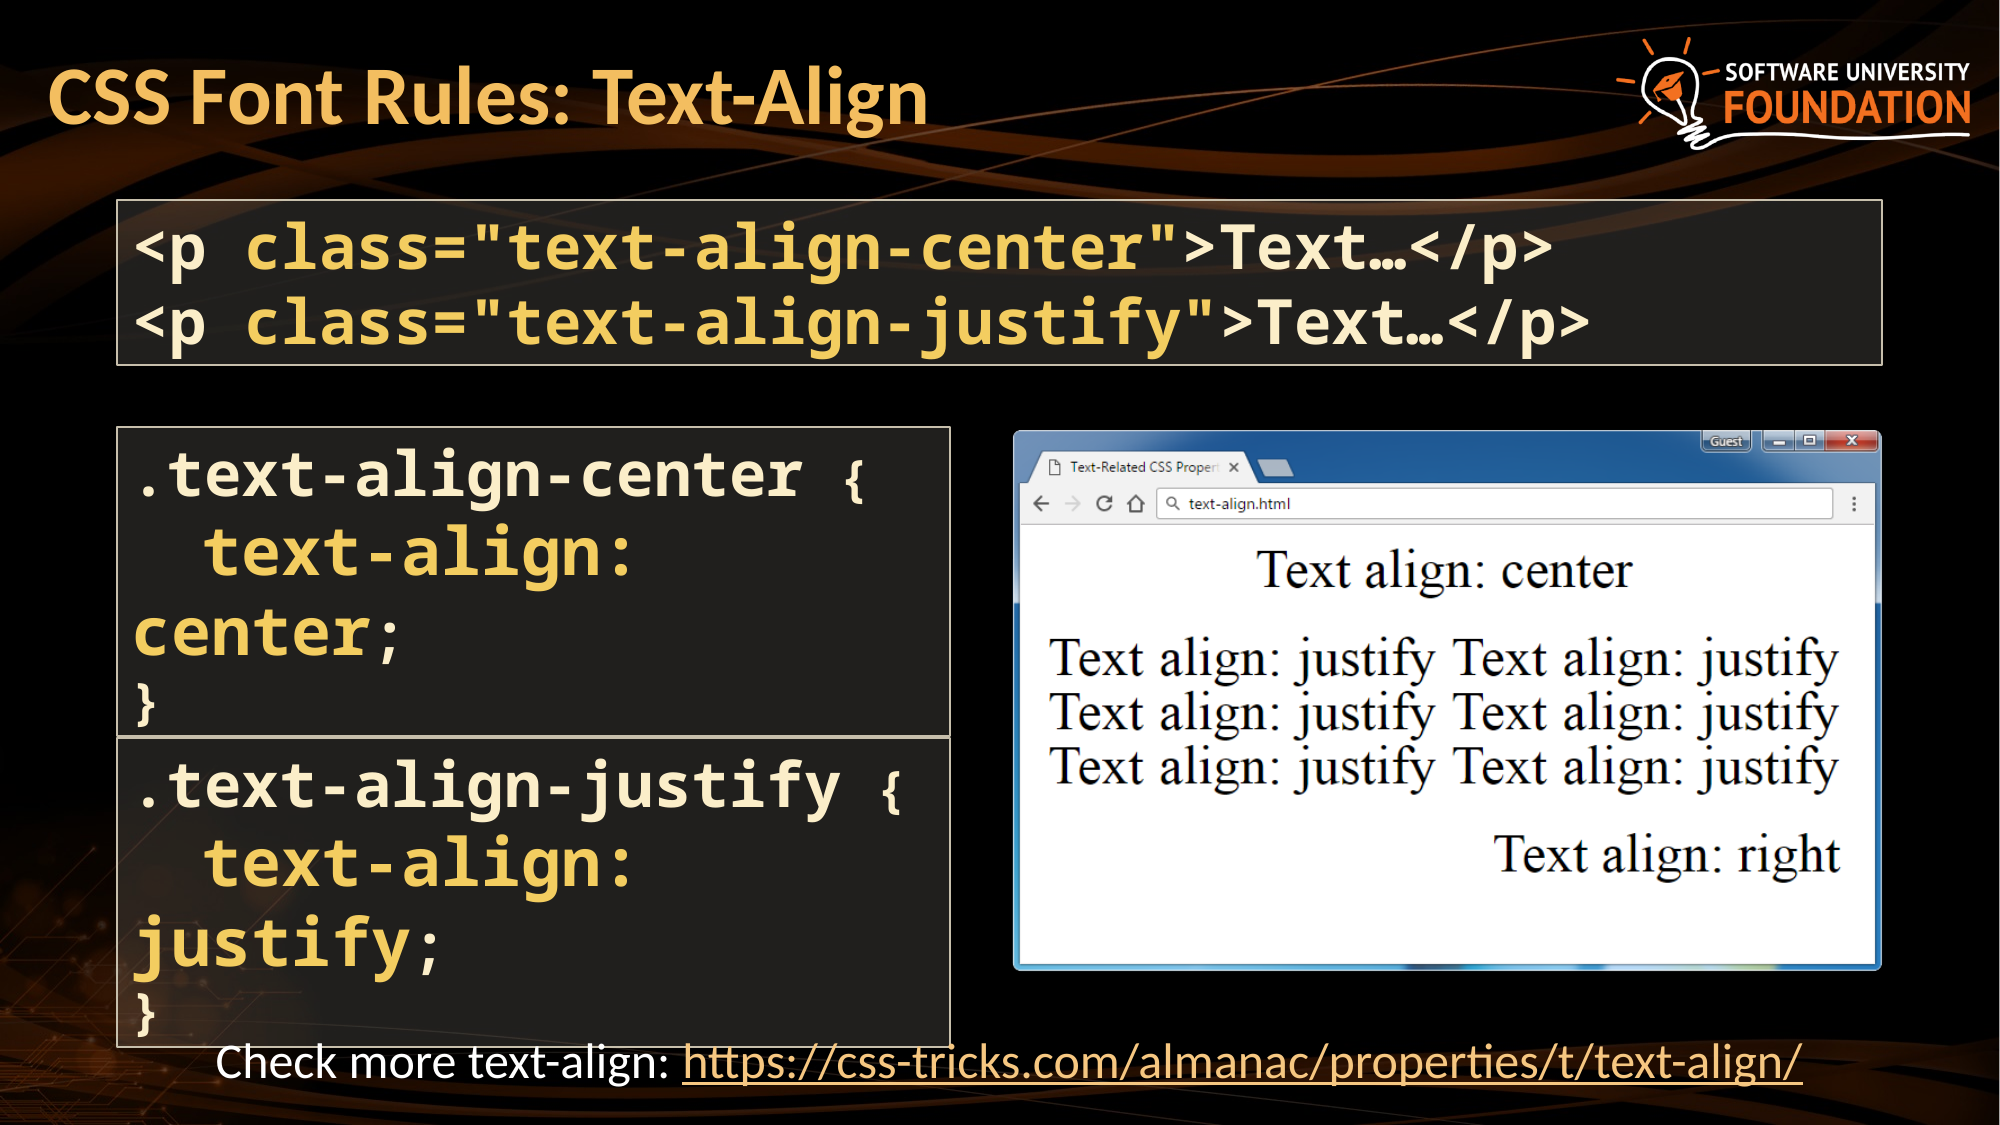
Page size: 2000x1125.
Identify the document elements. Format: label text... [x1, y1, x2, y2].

title CSS Font Rules: Text-Align [30, 6, 1602, 189]
picture [0, 0, 2000, 1125]
text_box Check more text-align: https://css-tricks.com/almanac/properties/t/text-align/ [106, 1020, 1913, 1096]
text_box <p class="text-align-center">Text…</p> <p class="text-align-justify">Text…</p> [117, 199, 1883, 365]
text_box .text-align-justify { text-align: justify; } [117, 737, 950, 1020]
text_box .text-align-center { text-align: center; } [117, 426, 950, 737]
